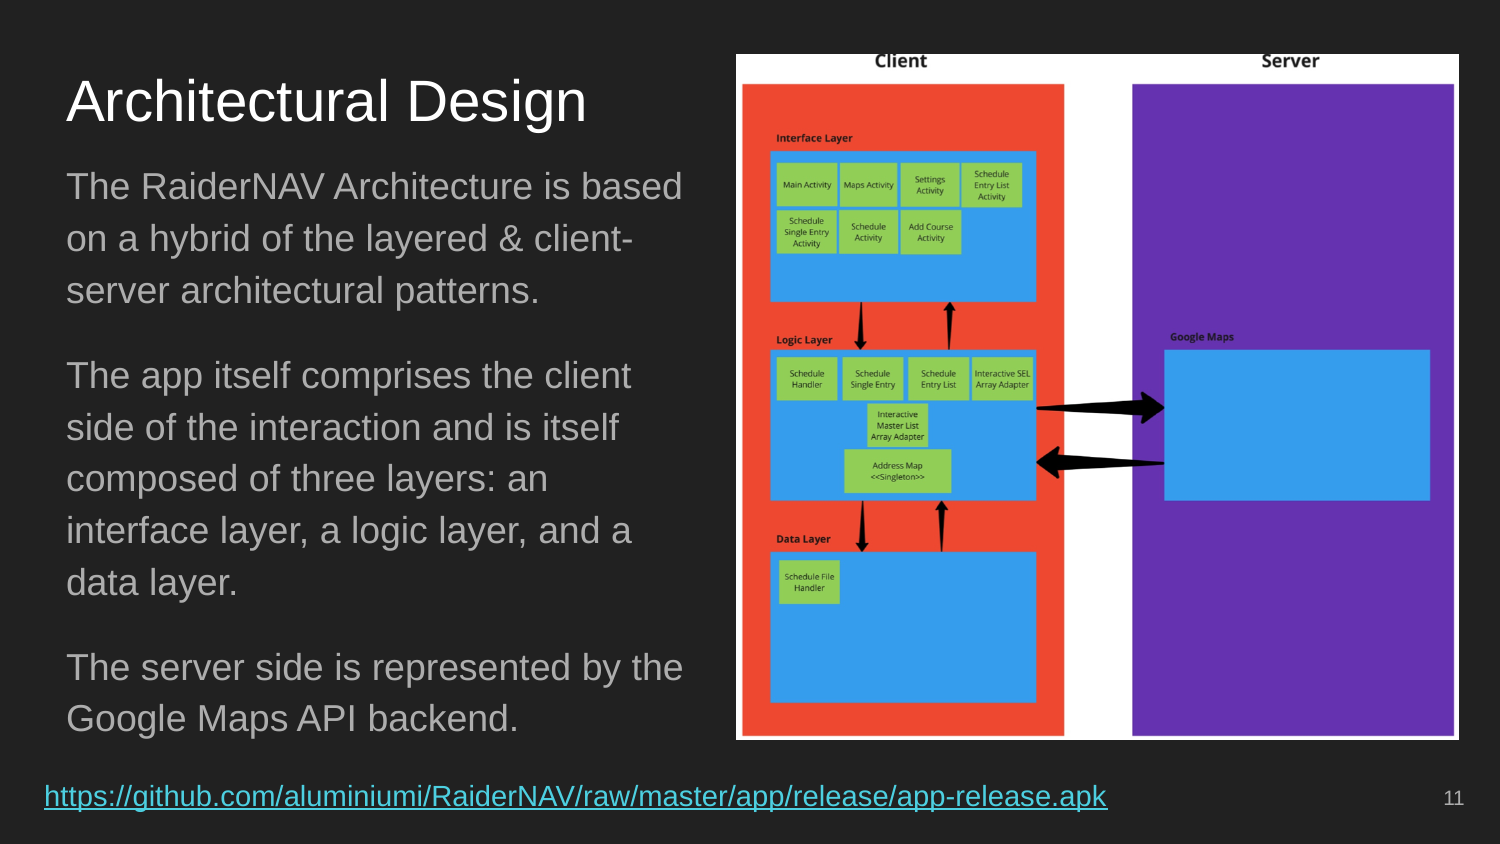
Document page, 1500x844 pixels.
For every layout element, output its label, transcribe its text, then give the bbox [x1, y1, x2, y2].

list The RaiderNAV Architecture is based on a hybrid of the layered & client-server architectural patterns. The app itself comprises the client side of the interaction and is itself composed of three layers: an interface layer, a logic layer, and a data layer. The server side is represented by the Google Maps API backend. [51, 140, 708, 746]
list https://github.com/aluminiumi/RaiderNAV/raw/master/app/release/app-release.apk [0, 757, 1124, 838]
title Architectural Design [51, 48, 634, 140]
picture [735, 53, 1459, 740]
slide_number 11 [1389, 764, 1480, 830]
